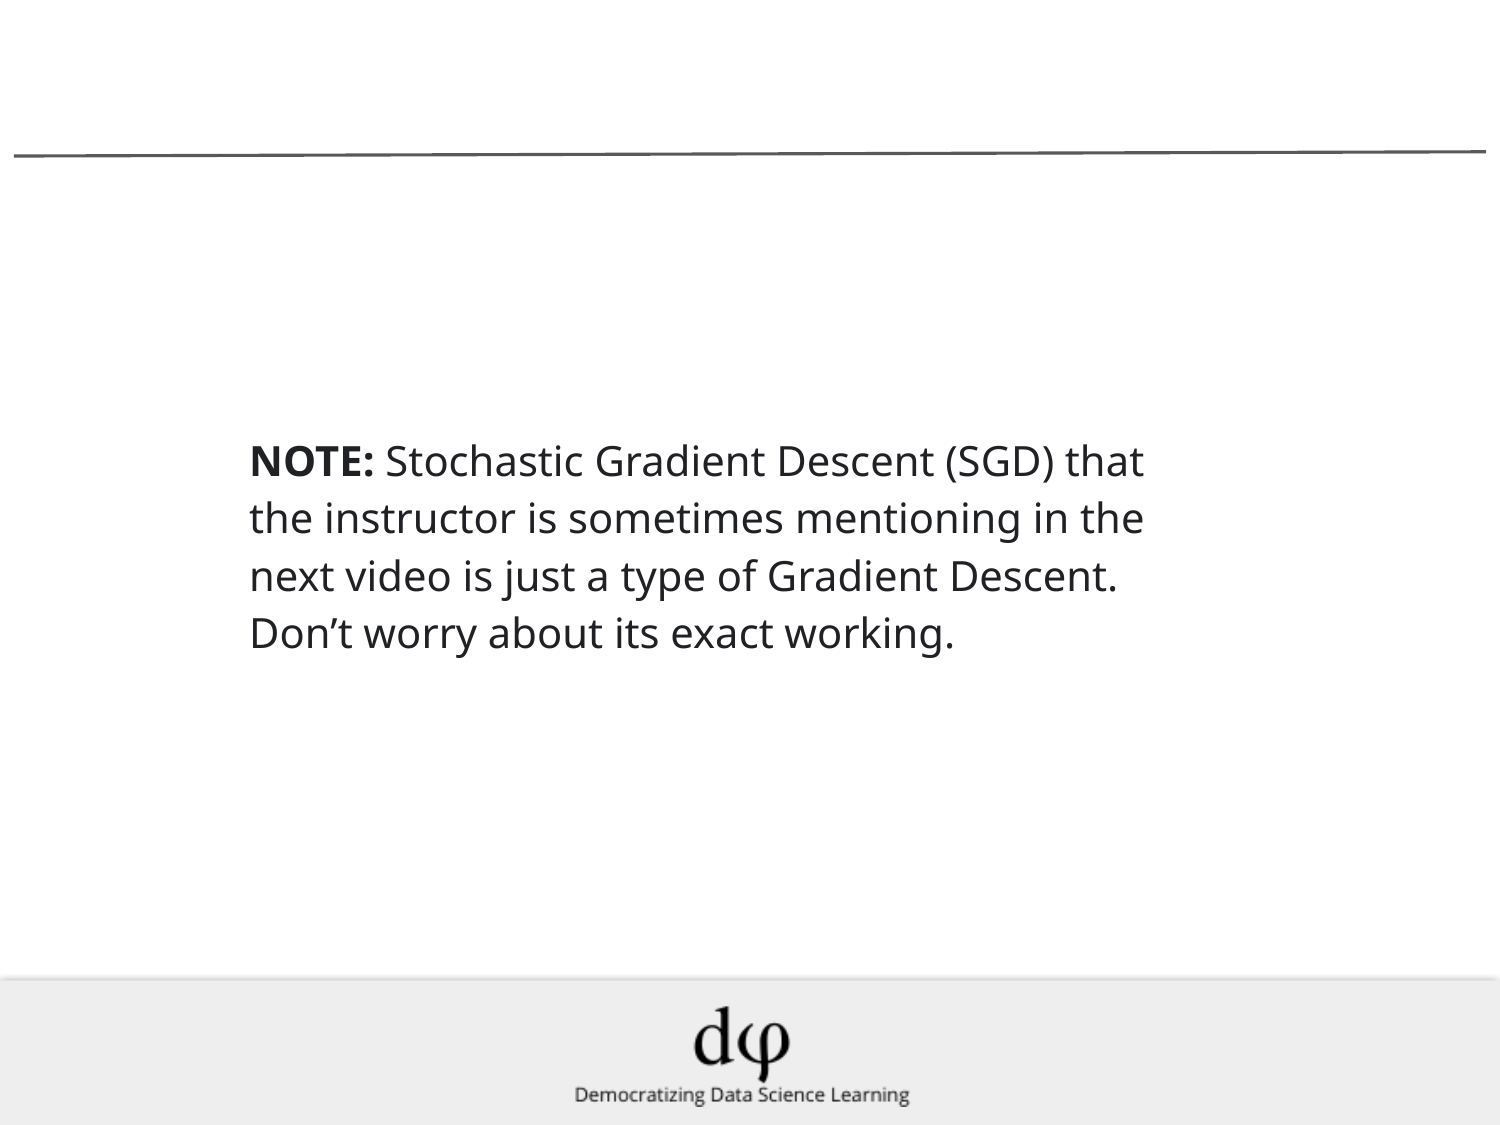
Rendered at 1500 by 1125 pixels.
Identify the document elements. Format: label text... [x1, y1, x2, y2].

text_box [13, 151, 1487, 157]
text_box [0, 980, 1500, 1125]
text_box NOTE: Stochastic Gradient Descent (SGD) that the instructor is sometimes mentioning in the next video is just a type of Gradient Descent. Don’t worry about its exact working. [234, 411, 1235, 630]
